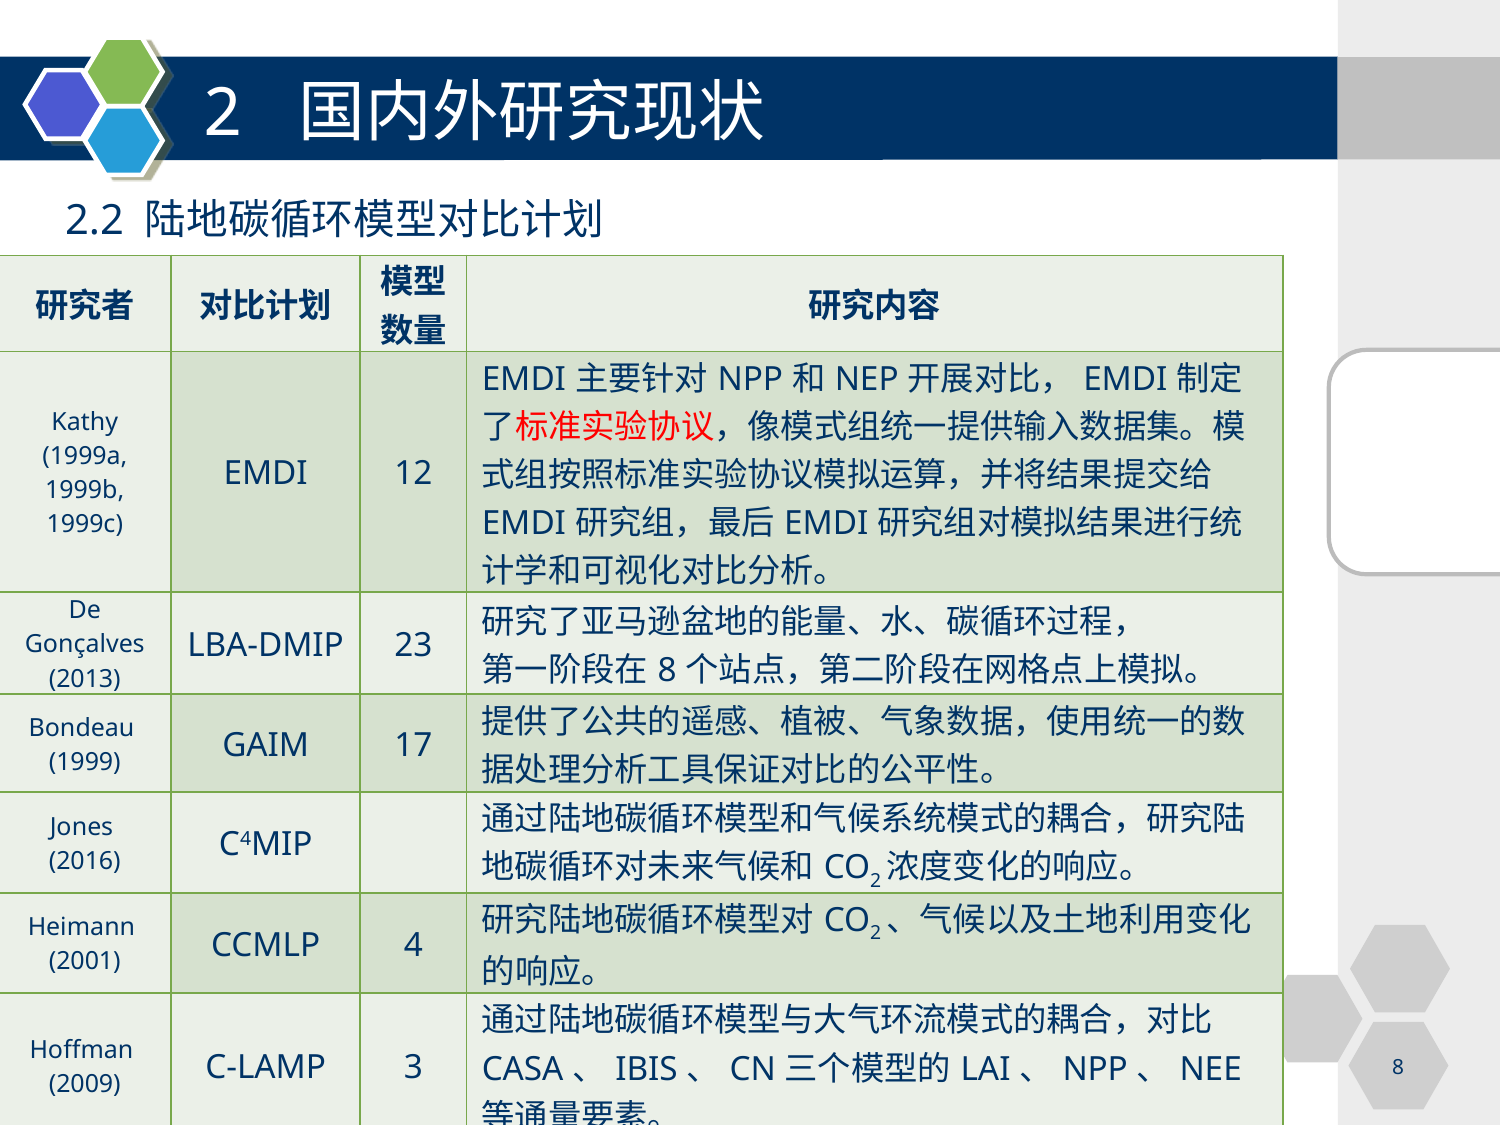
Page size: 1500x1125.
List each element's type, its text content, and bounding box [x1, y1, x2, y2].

table_cell C4MIP [172, 793, 359, 892]
table_cell GAIM [172, 695, 359, 791]
table_cell 通过陆地碳循环模型与大气环流模式的耦合，对比CASA、IBIS、CN三个模型的LAI、NPP、NEE等通量要素。 [467, 994, 1282, 1125]
text_box [1326, 347, 1500, 577]
table_header 模型数量 [361, 256, 466, 351]
table_cell Hoffman (2009) [0, 994, 170, 1125]
table_cell 提供了公共的遥感、植被、气象数据，使用统一的数据处理分析工具保证对比的公平性。 [467, 695, 1282, 791]
table_header 对比计划 [172, 256, 359, 351]
table_cell [361, 793, 466, 892]
table_cell EMDI主要针对NPP和NEP开展对比，EMDI制定了标准实验协议，像模式组统一提供输入数据集。模式组按照标准实验协议模拟运算，并将结果提交给EMDI研究组，最后EMDI研究组对模拟结果进行统计学和可视化对比分析。 [467, 352, 1282, 591]
table_cell 研究陆地碳循环模型对CO2、气候以及土地利用变化的响应。 [467, 894, 1282, 992]
table_cell 12 [361, 352, 466, 591]
table_cell Jones (2016) [0, 793, 170, 892]
table_cell 3 [361, 994, 466, 1125]
table_cell C-LAMP [172, 994, 359, 1125]
table_cell Bondeau (1999) [0, 695, 170, 791]
table_cell Kathy (1999a, 1999b, 1999c) [0, 352, 170, 591]
table_header 研究内容 [467, 256, 1282, 351]
table_cell Heimann (2001) [0, 894, 170, 992]
table_cell 17 [361, 695, 466, 791]
table_cell 研究了亚马逊盆地的能量、水、碳循环过程， 第一阶段在8个站点，第二阶段在网格点上模拟。 [467, 593, 1282, 693]
table_cell CCMLP [172, 894, 359, 992]
table_cell 通过陆地碳循环模型和气候系统模式的耦合，研究陆地碳循环对未来气候和CO2浓度变化的响应。 [467, 793, 1282, 892]
table_cell EMDI [172, 352, 359, 591]
table_header 研究者 [0, 256, 170, 351]
list 2.2 陆地碳循环模型对比计划 [49, 174, 1176, 244]
table_cell LBA-DMIP [172, 593, 359, 693]
table_cell 4 [361, 894, 466, 992]
table_cell De Gonçalves (2013) [0, 593, 170, 693]
slide_number 8 [1360, 1045, 1436, 1084]
table_cell 23 [361, 593, 466, 693]
title 2 国内外研究现状 [187, 62, 1301, 156]
